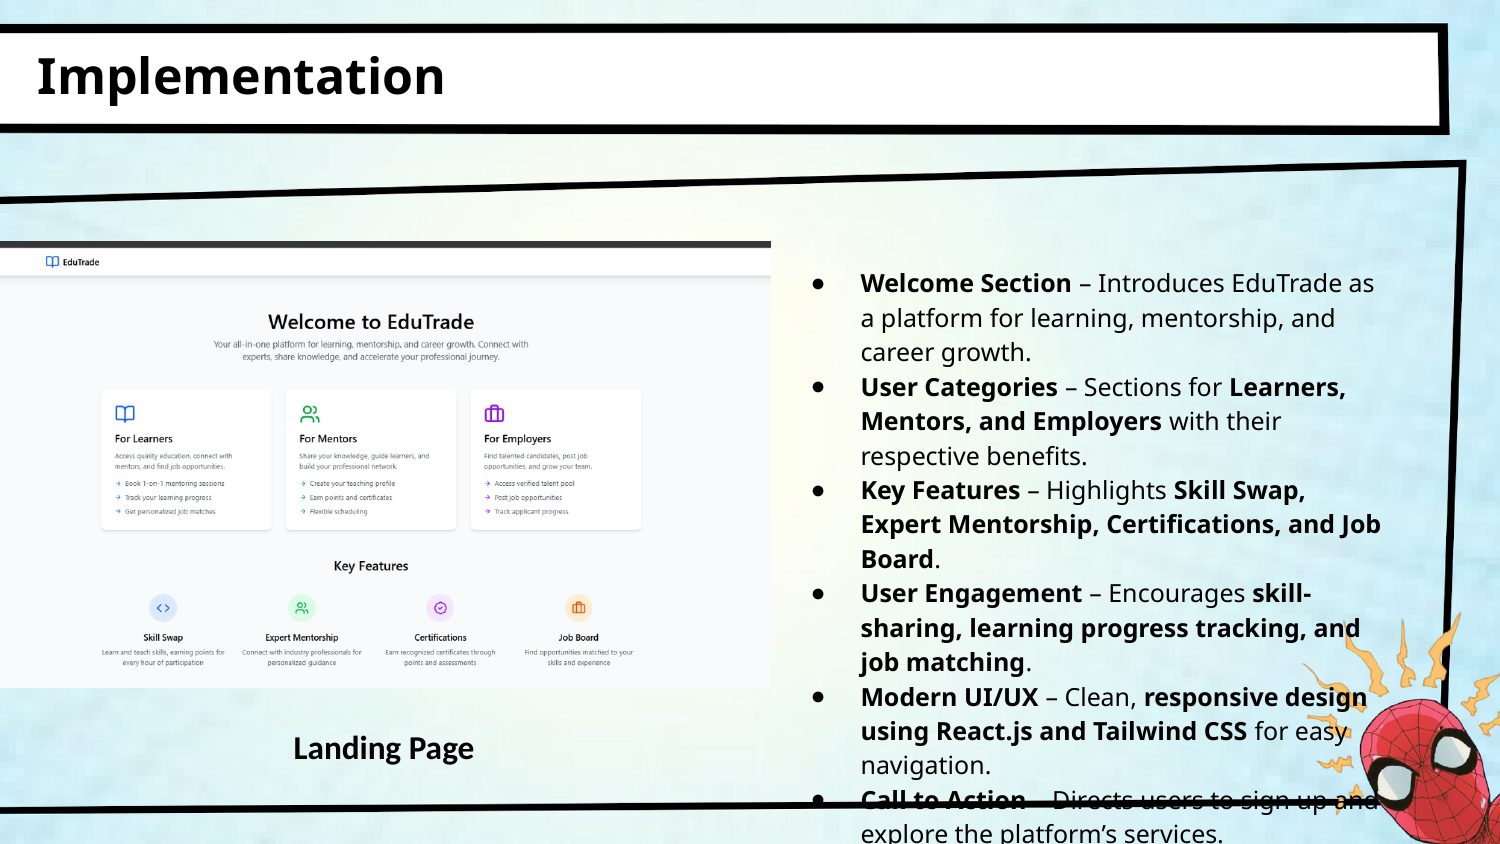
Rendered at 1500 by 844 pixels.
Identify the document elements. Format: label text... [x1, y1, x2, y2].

text_box [0, 0, 1500, 844]
text_box Landing Page [278, 711, 492, 782]
text_box Welcome Section – Introduces EduTrade as a platform for learning, mentorship, and career growth. User Categories – Sections for Learners, Mentors, and Employers with their respective benefits. Key Features – Highlights Skill Swap, Expert Mentorship, Certifications, and Job Board. User Engagement – Encourages skill-sharing, learning progress tracking, and job matching. Modern UI/UX – Clean, responsive design using React.js and Tailwind CSS for easy navigation. Call to Action – Directs users to sign up and explore the platform’s services. [770, 248, 1400, 766]
text_box Implementation [22, 36, 1349, 105]
picture [0, 241, 771, 689]
text_box [771, 241, 1254, 248]
text_box [877, 766, 1201, 782]
